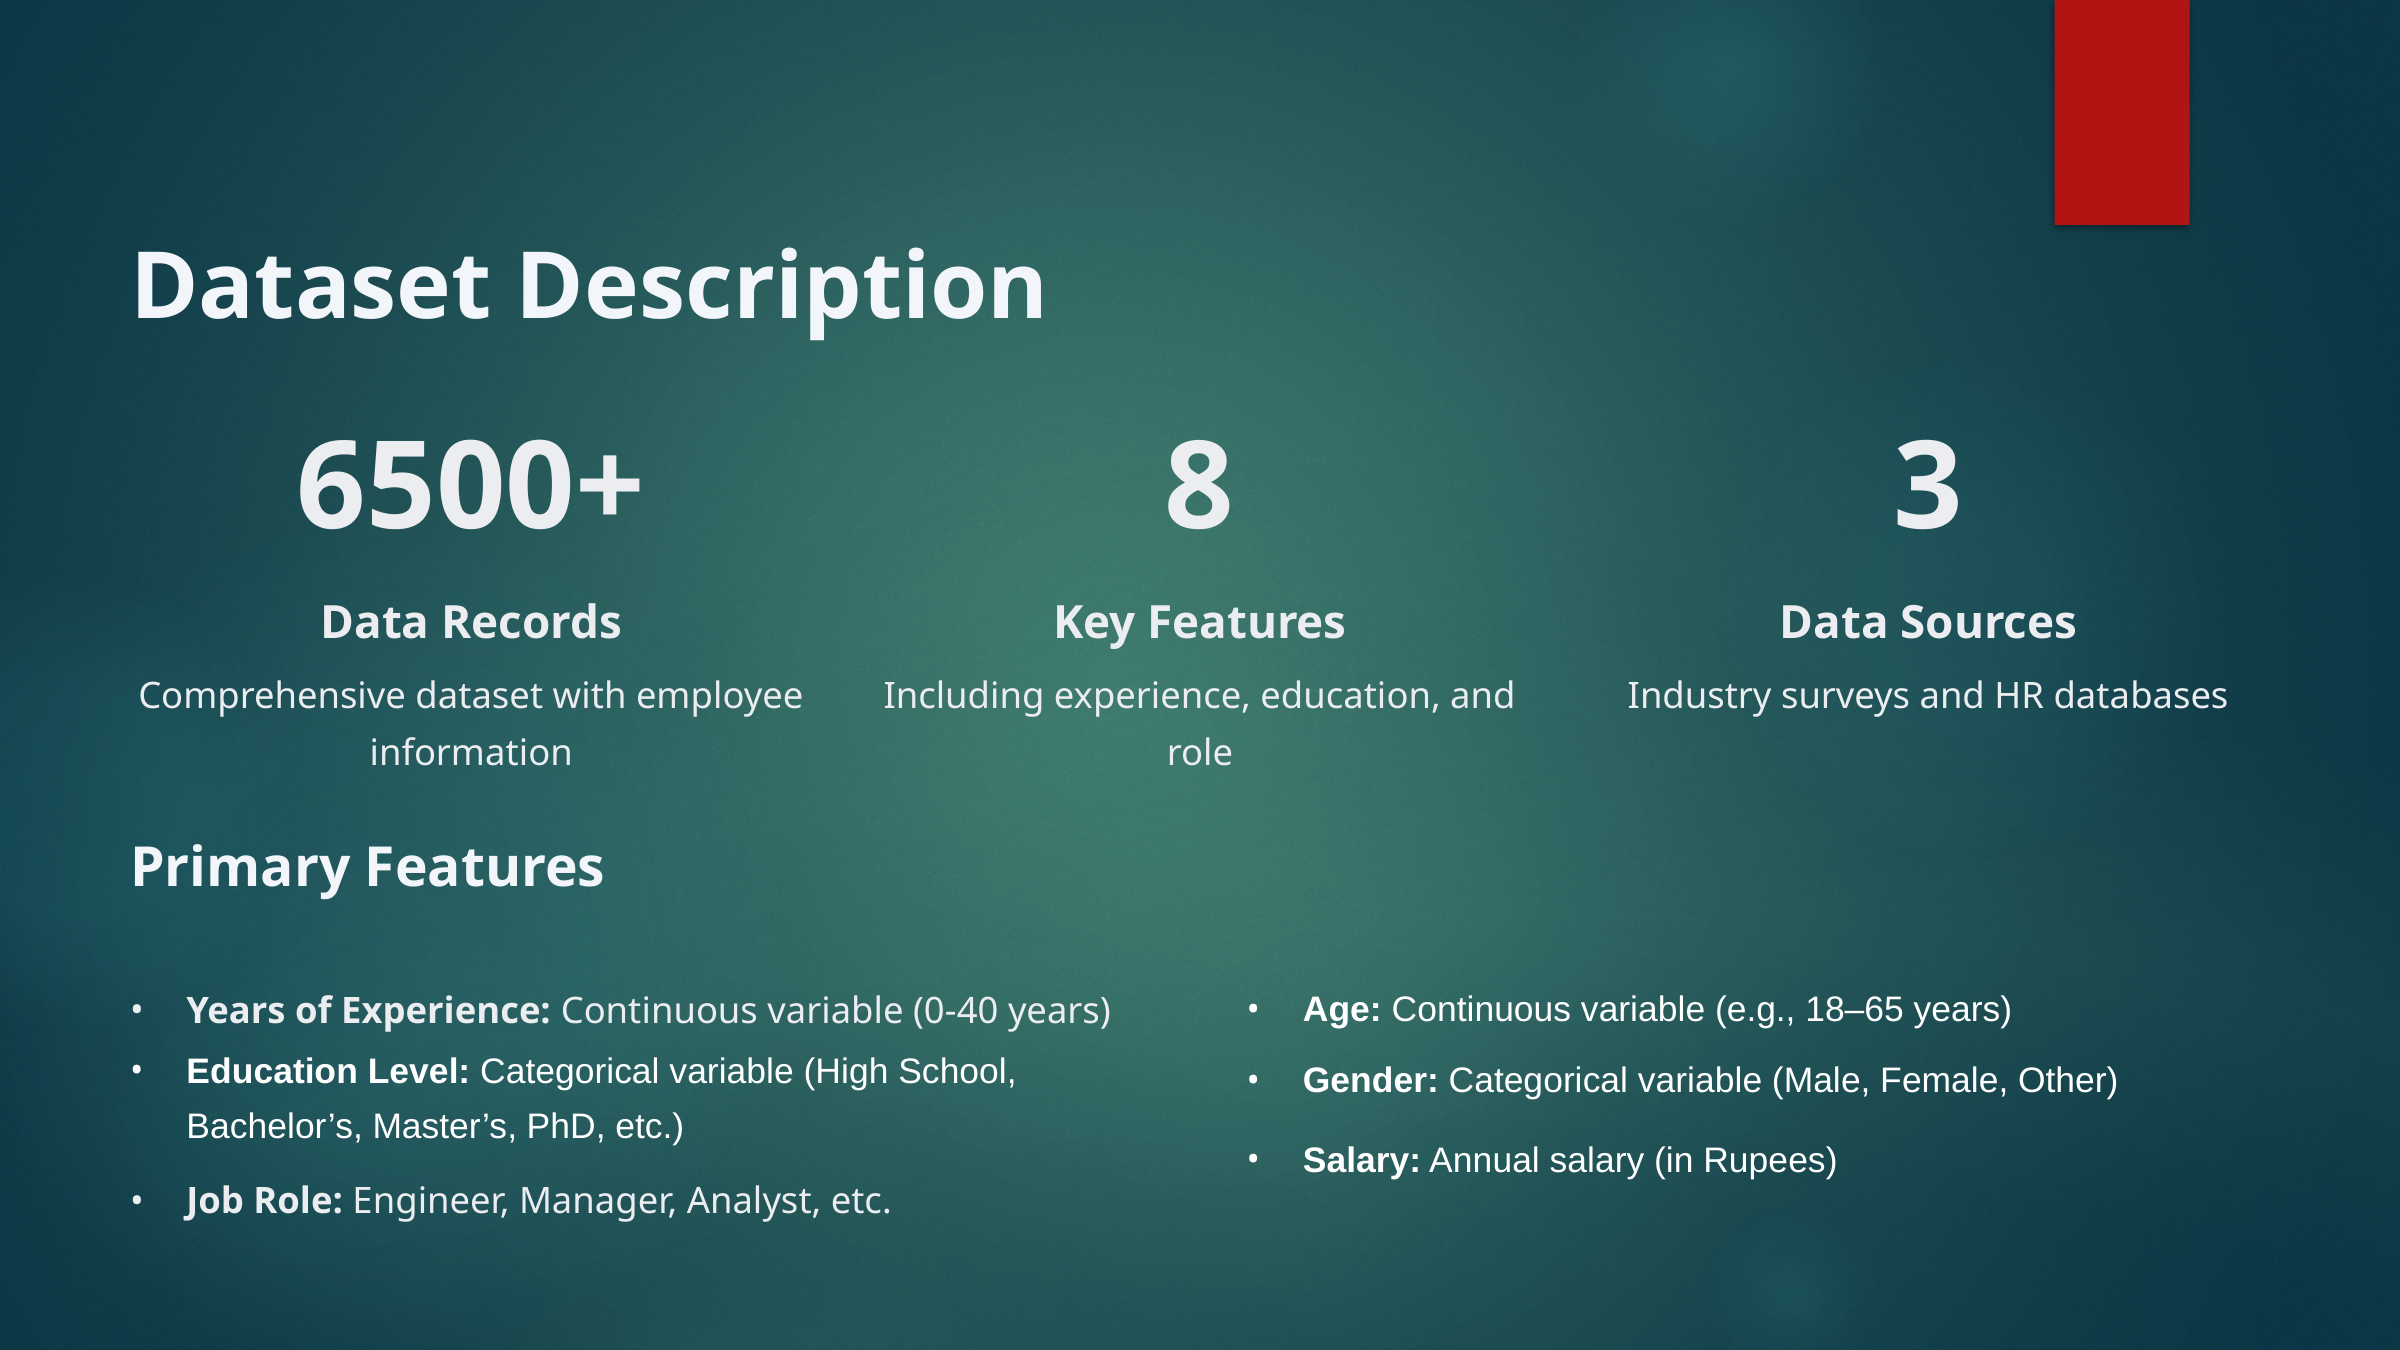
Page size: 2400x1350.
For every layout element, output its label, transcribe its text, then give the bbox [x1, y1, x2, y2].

text_box Age: Continuous variable (e.g., 18–65 years) [1246, 973, 2271, 1022]
text_box 8 [858, 406, 1541, 530]
text_box Dataset Description [130, 192, 1061, 314]
text_box Industry surveys and HR databases [1587, 658, 2270, 708]
text_box Salary: Annual salary (in Rupees) [1246, 1123, 2272, 1172]
text_box Education Level: Categorical variable (High School, Bachelor’s, Master’s, PhD, etc.) [130, 1034, 1155, 1083]
text_box 6500+ [130, 406, 813, 530]
text_box Primary Features [130, 811, 689, 884]
text_box Job Role: Engineer, Manager, Analyst, etc. [130, 1163, 1155, 1212]
text_box Including experience, education, and role [858, 658, 1541, 756]
text_box Data Records [238, 575, 704, 637]
text_box 3 [1587, 406, 2270, 530]
text_box Years of Experience: Continuous variable (0-40 years) [130, 973, 1155, 1022]
text_box Comprehensive dataset with employee information [130, 658, 813, 756]
text_box Gender: Categorical variable (Male, Female, Other) [1246, 1043, 2272, 1093]
text_box Data Sources [1696, 575, 2162, 637]
text_box Key Features [967, 575, 1433, 637]
picture [0, 0, 2400, 1350]
